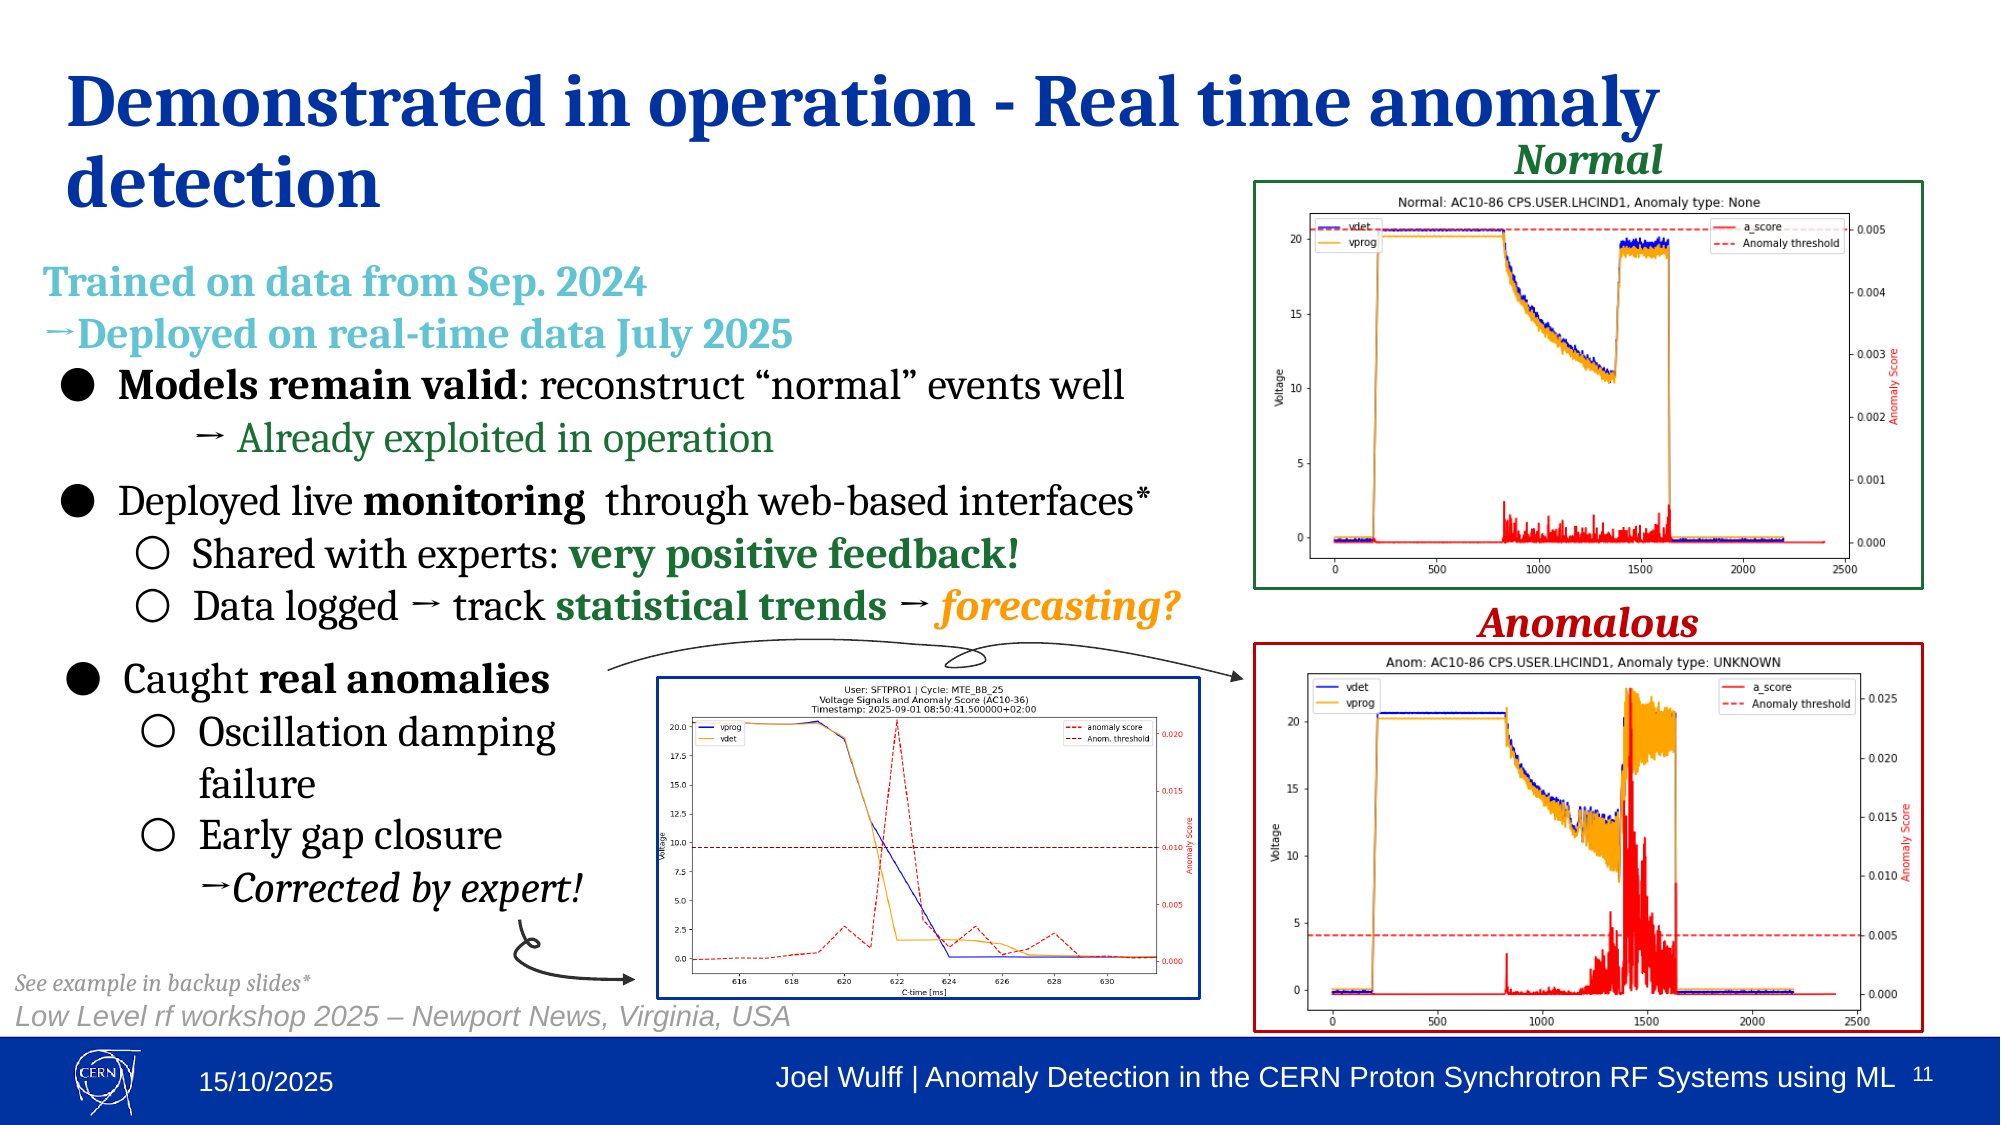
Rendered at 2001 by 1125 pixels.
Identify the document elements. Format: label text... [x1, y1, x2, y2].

text_box [514, 919, 636, 986]
slide_number 11 [1822, 1042, 1934, 1103]
text_box [654, 639, 1244, 683]
text_box See example in backup slides* [0, 951, 460, 993]
text_box Trained on data from Sep. 2024 →Deployed on real-time data July 2025 [27, 237, 1250, 396]
text_box Caught real anomalies Oscillation damping failure [33, 634, 654, 823]
text_box Early gap closure →Corrected by expert! [33, 791, 641, 927]
picture [1255, 644, 1922, 1031]
picture [0, 1036, 2000, 1125]
picture [1255, 182, 1922, 588]
text_box Models remain valid: reconstruct “normal” events well → Already exploited in operation [27, 340, 1222, 476]
text_box Anomalous [1455, 595, 1723, 642]
text_box Deployed live monitoring through web-based interfaces* Shared with experts: very positive feedback! Data logged → track statistical trends → forecasting? [27, 456, 1245, 645]
text_box Normal [1477, 116, 1700, 181]
picture [659, 679, 1199, 997]
title Demonstrated in operation - Real time anomaly detection [66, 61, 1910, 237]
